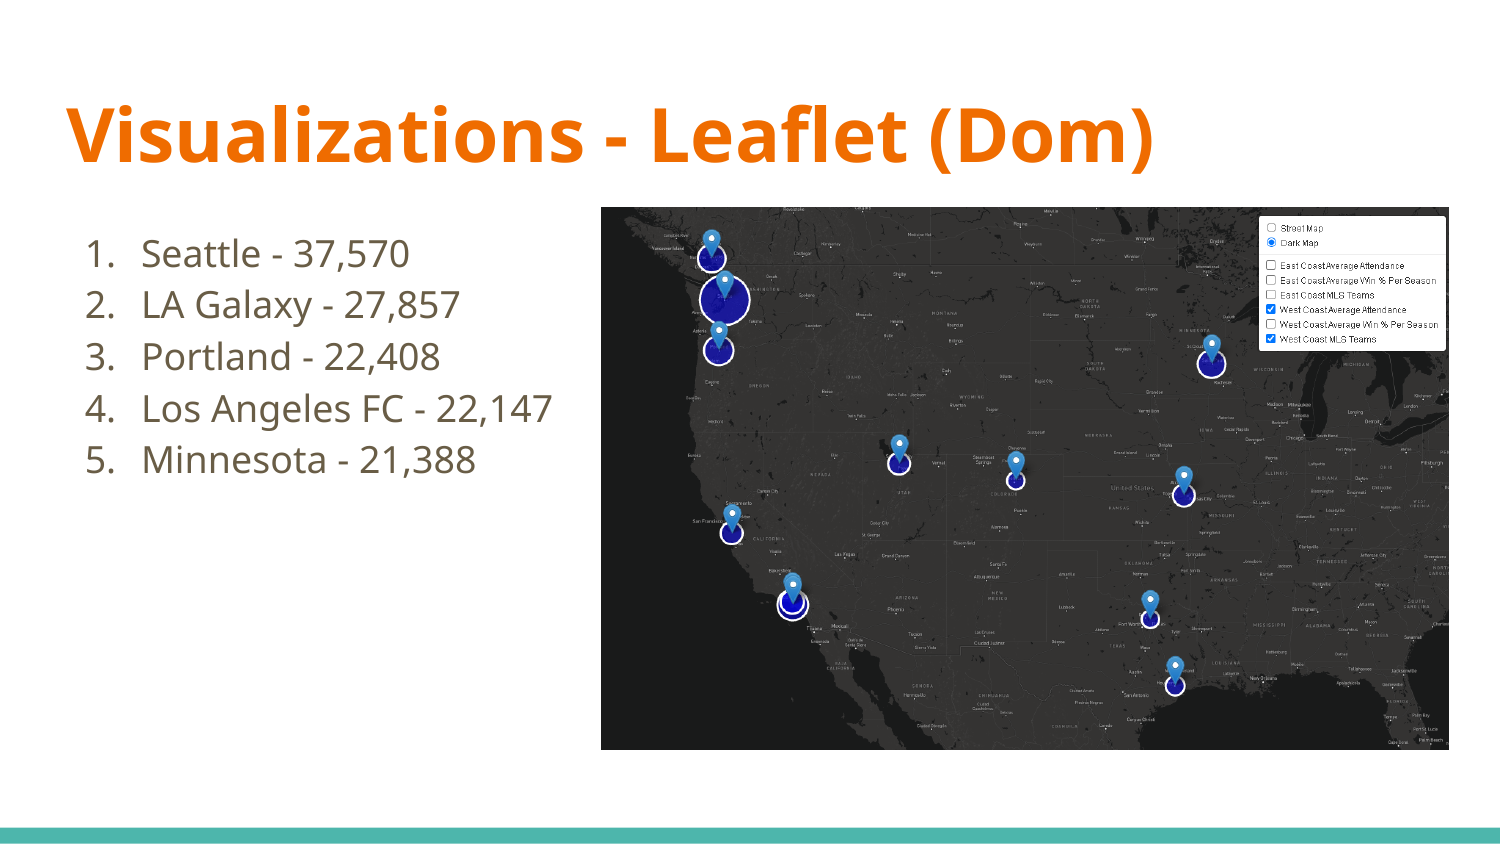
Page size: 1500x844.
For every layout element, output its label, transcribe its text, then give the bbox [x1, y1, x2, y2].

list Seattle - 37,570 LA Galaxy - 27,857 Portland - 22,408 Los Angeles FC - 22,147 Minnesota - 21,388 [51, 207, 600, 750]
title Visualizations - Leaflet (Dom) [51, 72, 1449, 189]
picture [601, 207, 1450, 750]
